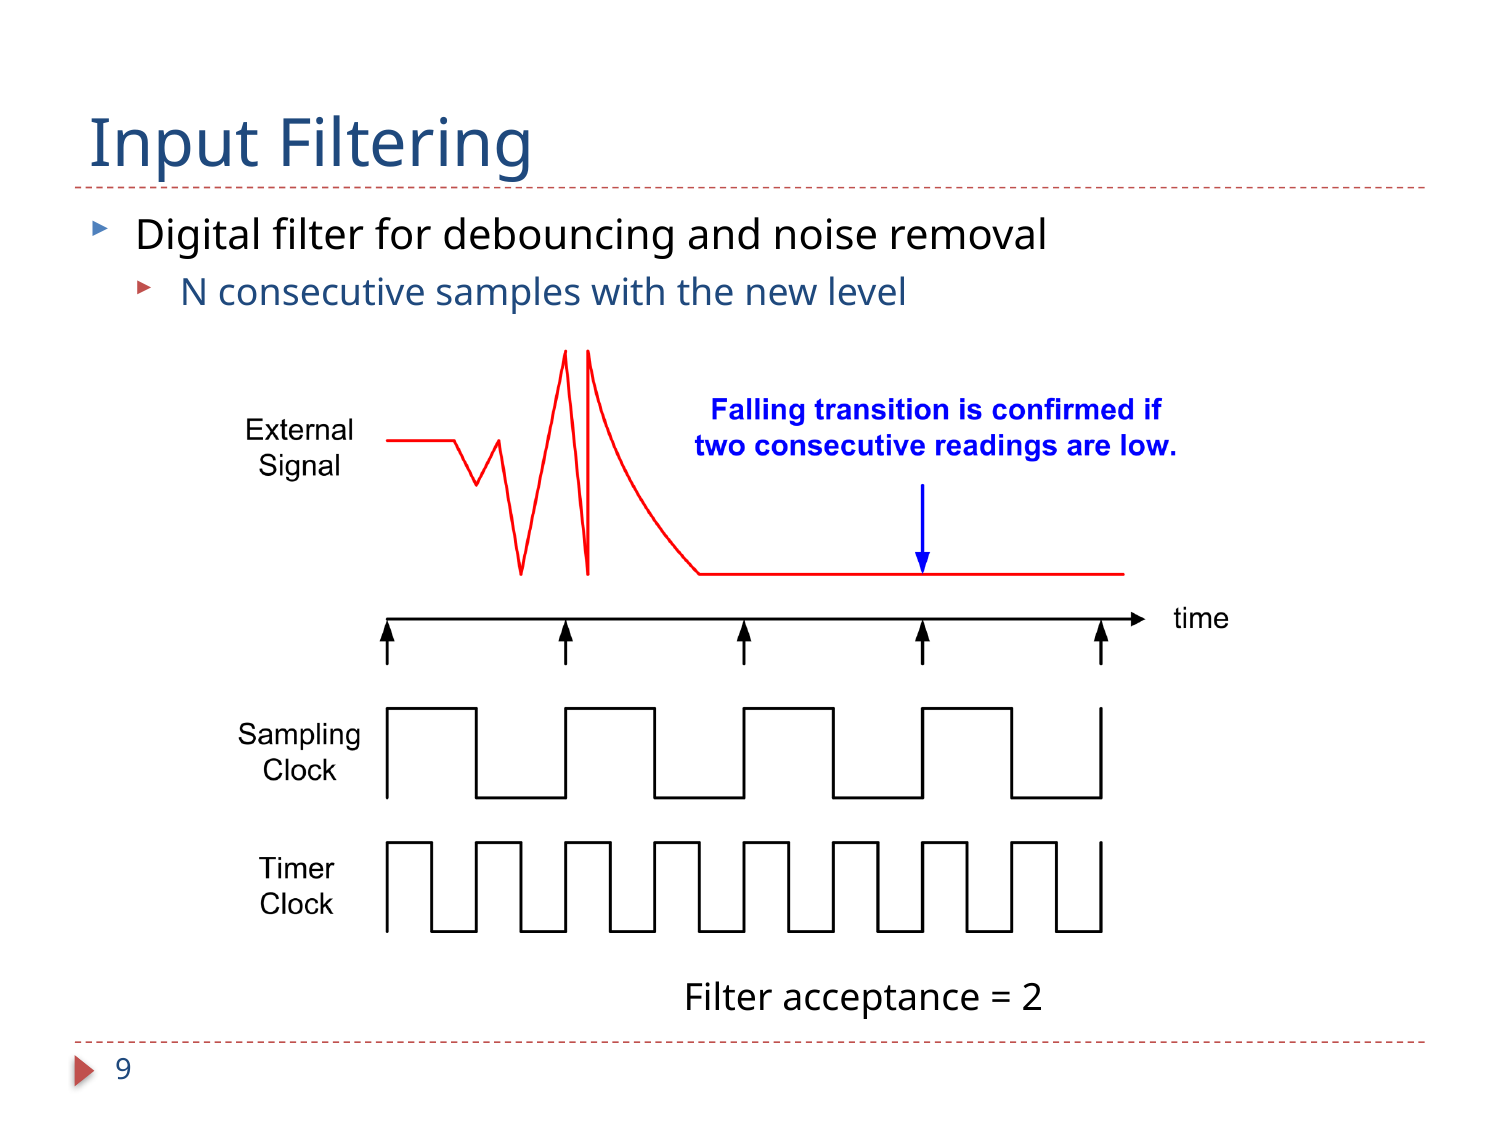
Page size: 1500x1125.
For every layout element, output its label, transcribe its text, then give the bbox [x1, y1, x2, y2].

slide_number 9 [100, 1042, 426, 1103]
title Input Filtering [75, 24, 1425, 188]
list Digital filter for debouncing and noise removal N consecutive samples with the new level [75, 200, 1425, 1010]
picture [237, 349, 1229, 934]
text_box Filter acceptance = 2 [668, 965, 1059, 1026]
